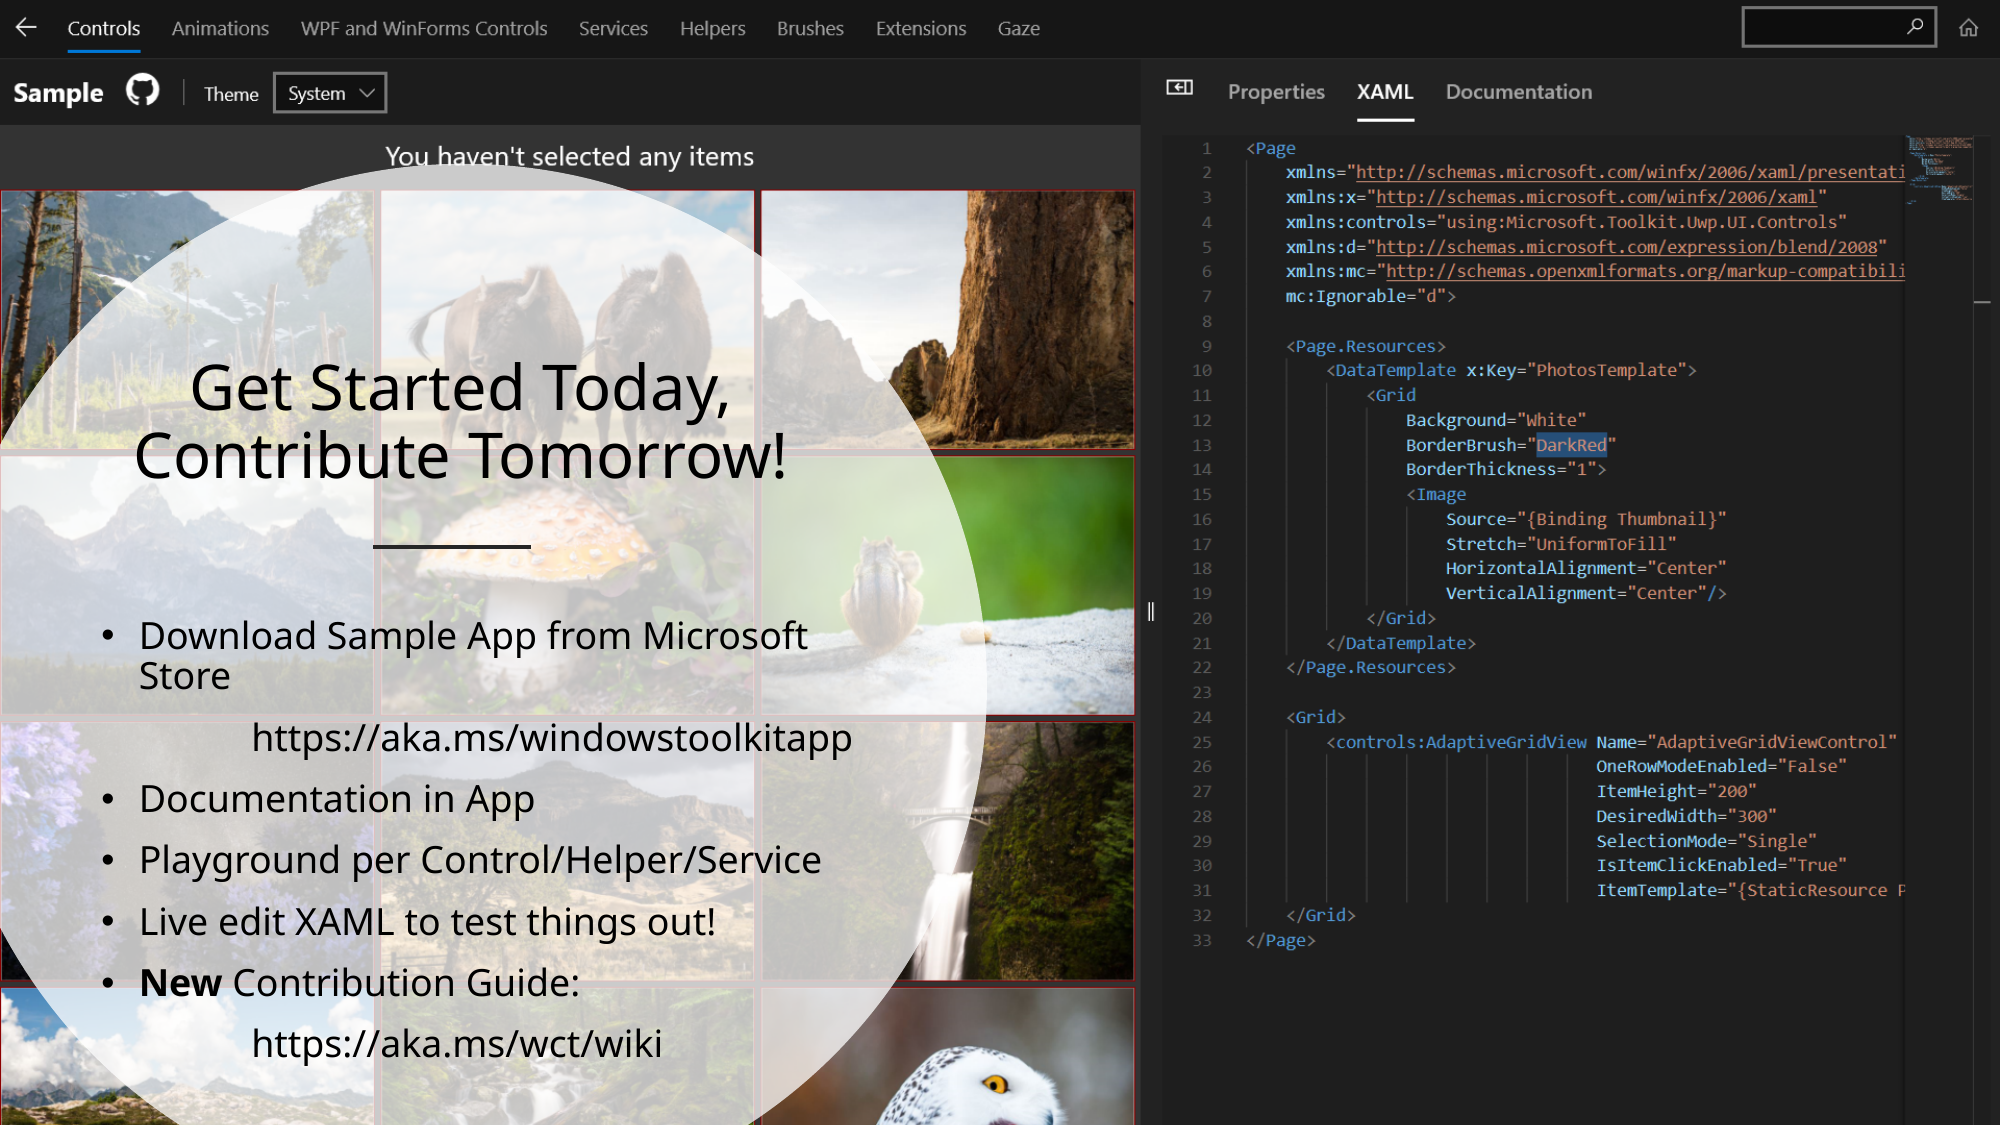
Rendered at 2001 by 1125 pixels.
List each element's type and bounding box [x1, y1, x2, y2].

list [0, 0, 2000, 1125]
